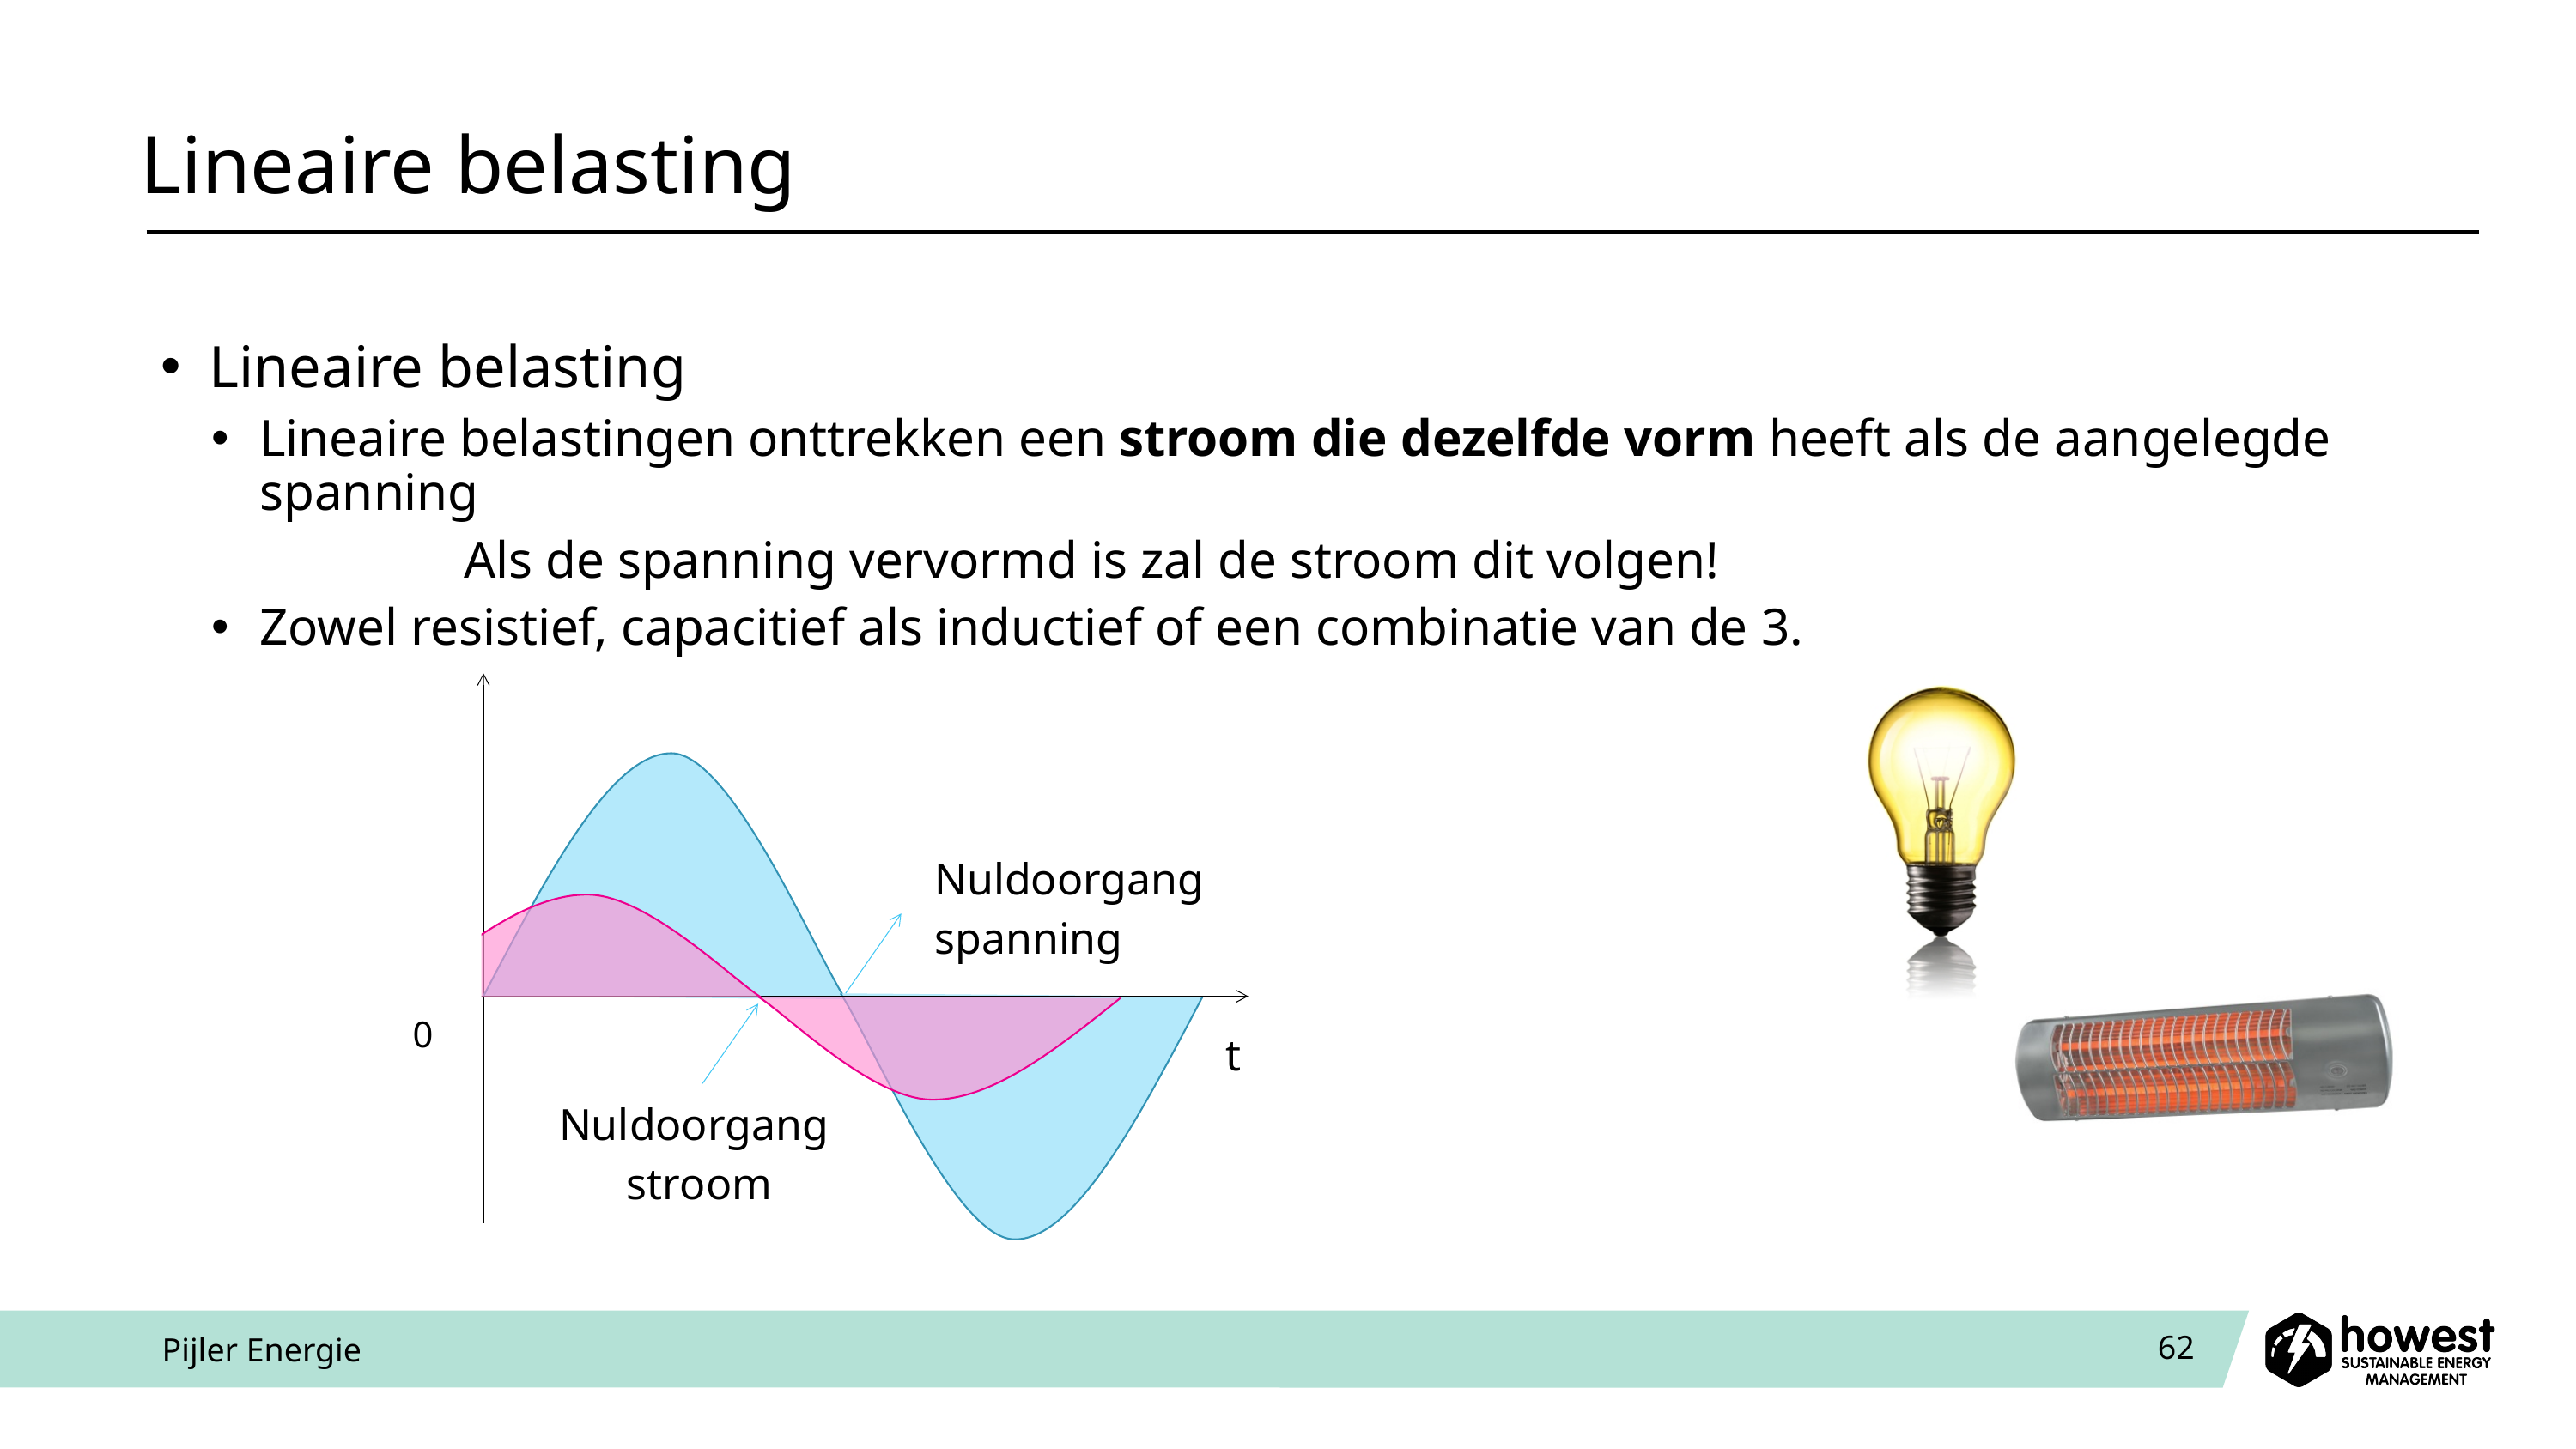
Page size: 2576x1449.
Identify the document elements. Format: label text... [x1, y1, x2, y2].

picture [2265, 1313, 2495, 1387]
picture [1780, 658, 2409, 1171]
list Lineaire belasting Lineaire belastingen onttrekken een stroom die dezelfde vorm heeft als de aangelegde spanning Als de spanning vervormd is zal de stroom dit volgen! Zowel resistief, capacitief als inductief of een combinatie van de 3. [148, 331, 2483, 1191]
title Lineaire belasting [140, 124, 2476, 215]
slide_number Pijler Energie [149, 1310, 729, 1388]
slide_number 62 [1676, 1310, 2208, 1388]
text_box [370, 673, 1393, 1240]
